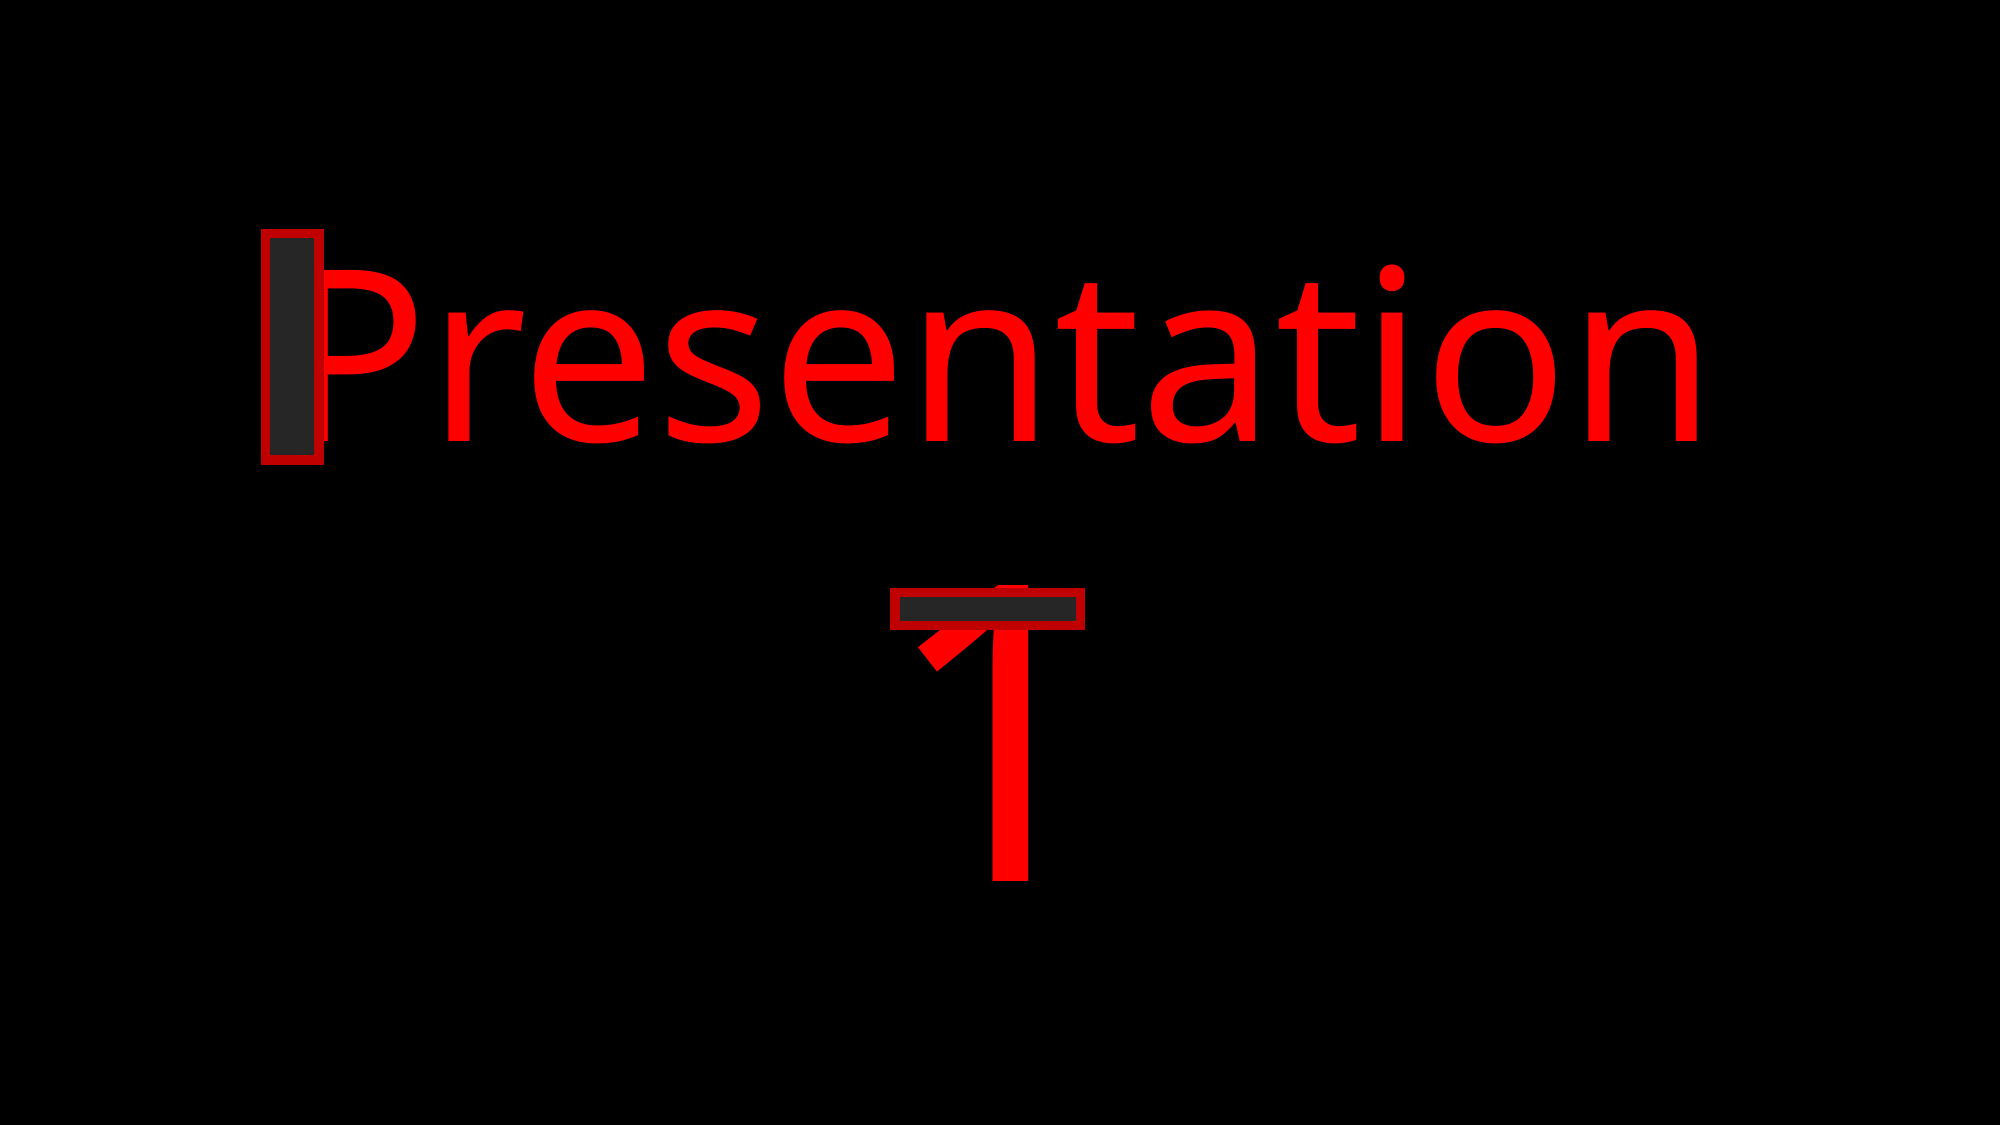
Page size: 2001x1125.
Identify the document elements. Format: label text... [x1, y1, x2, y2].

text_box [265, 233, 320, 461]
text_box 1 [803, 459, 1197, 973]
text_box [894, 592, 1082, 626]
text_box Presentation [24, 194, 1975, 497]
